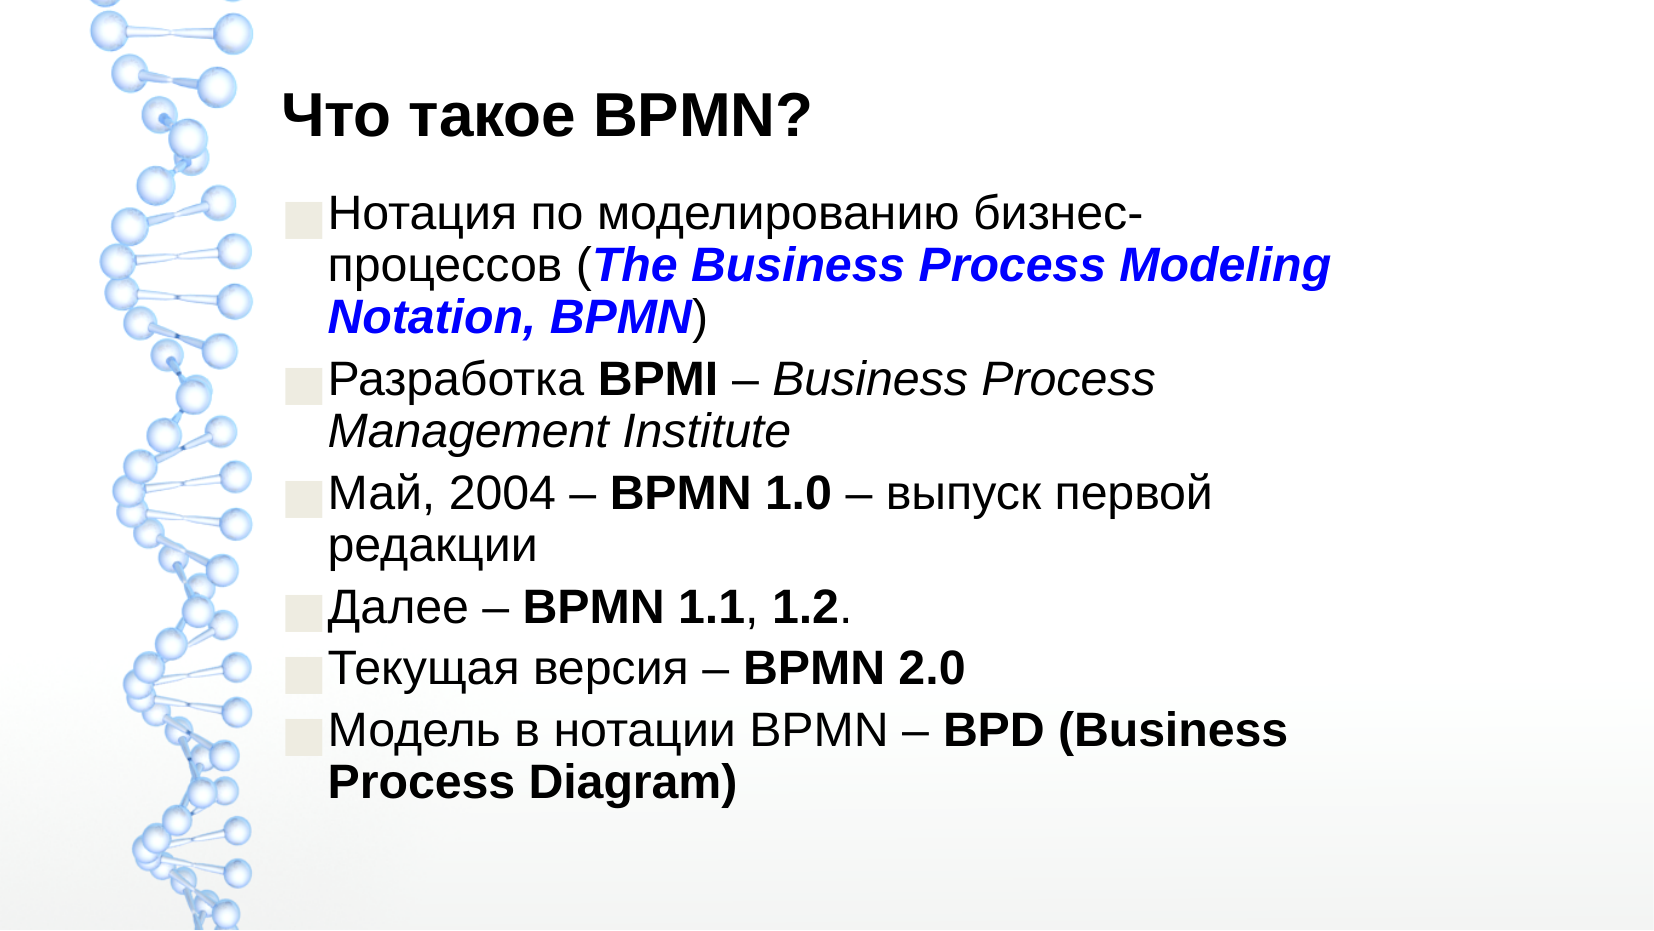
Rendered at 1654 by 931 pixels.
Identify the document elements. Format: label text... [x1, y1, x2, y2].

title Что такое BPMN? [268, 62, 1385, 163]
list Нотация по моделированию бизнес-процессов (The Business Process Modeling Notation, BPMN) Разработка BPMI – Business Process Management Institute Май, 2004 – BPMN 1.0 – выпуск первой редакции Далее – BPMN 1.1, 1.2. Текущая версия – BPMN 2.0 Модель в нотации BPMN – BPD (Business Process Diagram) [268, 181, 1385, 876]
picture [0, 0, 1654, 930]
